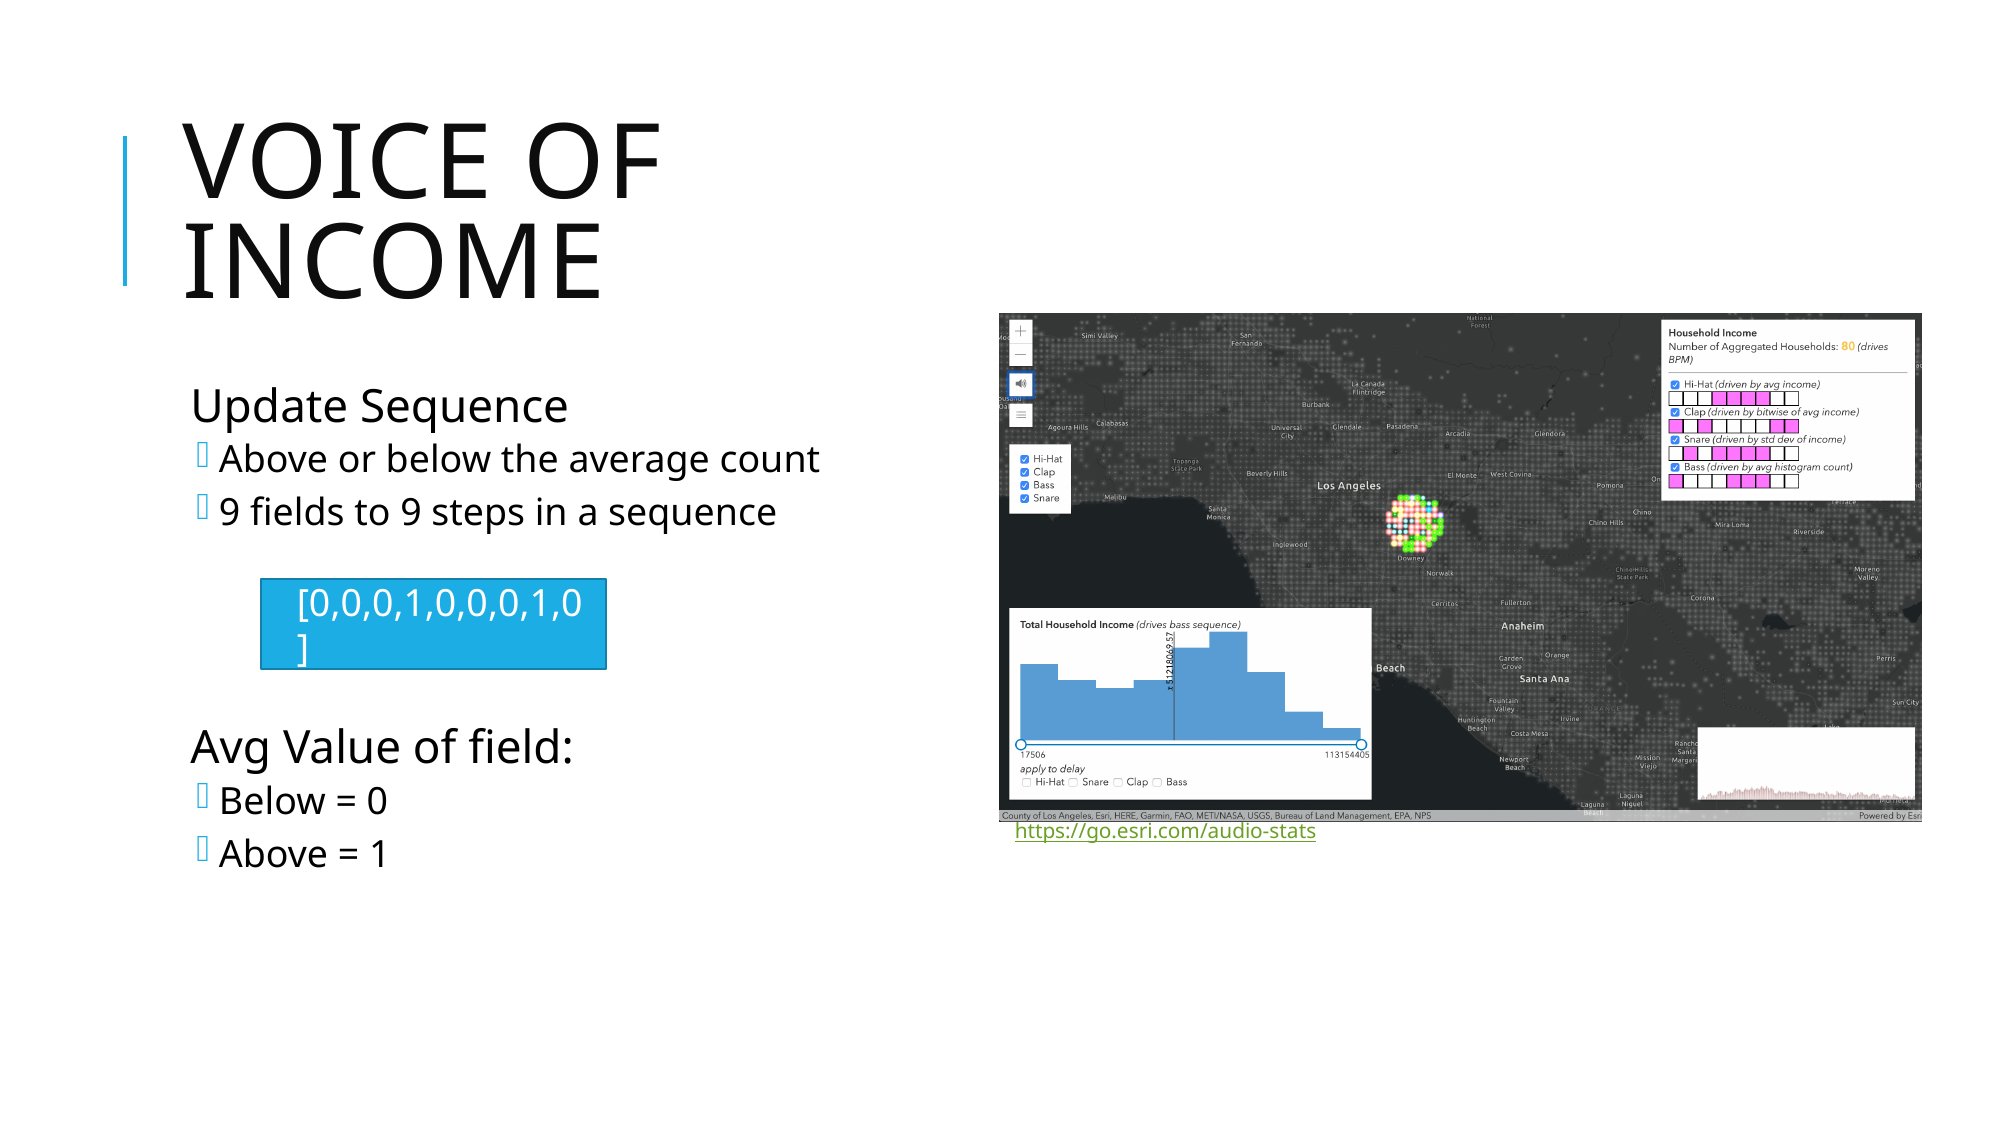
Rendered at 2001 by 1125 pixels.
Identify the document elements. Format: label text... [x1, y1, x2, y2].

text_box [0,0,0,1,0,0,0,1,0] [260, 578, 607, 670]
title Voice of income [168, 96, 895, 342]
list Update Sequence Above or below the average count 9 fields to 9 steps in a sequence Avg Value of field: Below = 0 Above = 1 [168, 375, 895, 1020]
text_box https://go.esri.com/audio-stats [999, 830, 1895, 854]
picture [999, 313, 1922, 823]
